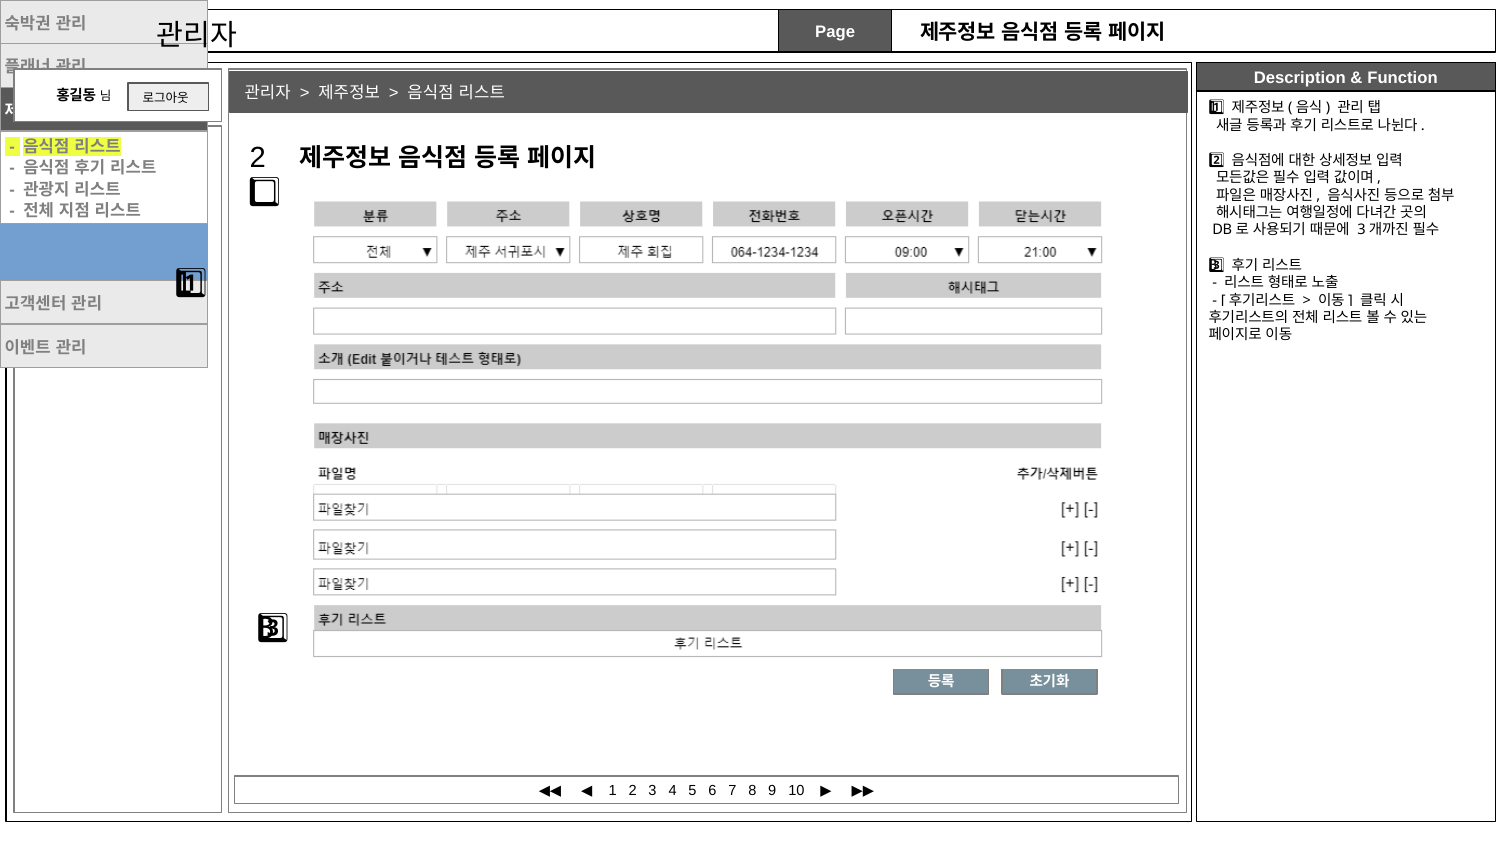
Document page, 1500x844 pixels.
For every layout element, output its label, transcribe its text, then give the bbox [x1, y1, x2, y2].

text_box 로그아웃 [127, 83, 209, 111]
text_box 제주정보 음식점 등록 페이지 [290, 126, 1012, 186]
text_box 관리자 > 제주정보 > 음식점 리스트 [229, 71, 1188, 113]
text_box 등록 [893, 677, 989, 695]
picture [298, 180, 1127, 669]
table_cell 플래너 관리 [1, 44, 207, 87]
text_box 1️⃣ 제주정보(음식) 관리 탭 새글 등록과 후기 리스트로 나뉜다. 2️⃣ 음식점에 대한 상세정보 입력 모든값은 필수 입력 값이며, 파일은 매장사진, 음식사진 등으로 첨부 해시태그는 여행일정에 다녀간 곳의 DB로 사용되기 때문에 3개까진 필수 3️⃣ 후기 리스트 - 리스트 형태로 노출 - [후기리스트 > 이동] 클릭 시 후기리스트의 전체 리스트 볼 수 있는 페이지로 이동 [1193, 83, 1494, 824]
text_box ◀◀ ◀ 1 2 3 4 5 6 7 8 9 10 ▶ ▶▶ [234, 776, 1179, 804]
text_box 초기화 [1002, 677, 1097, 695]
text_box [208, 126, 222, 249]
text_box 1️⃣ [160, 249, 230, 315]
text_box [228, 68, 1187, 813]
table_cell - 음식점 리스트 - 음식점 후기 리스트 - 관광지 리스트 - 전체 지점 리스트 [1, 132, 207, 223]
text_box 3️⃣ [241, 594, 293, 660]
text_box 2️⃣ [234, 123, 290, 224]
table_cell 이벤트 관리 [1, 325, 207, 367]
text_box [13, 315, 222, 813]
table_cell 고객센터 관리 [1, 281, 207, 323]
text_box 홍길동 님 [13, 68, 222, 122]
text_box 제주정보 음식점 등록 페이지 [905, 11, 1389, 52]
table_cell 제주정보 관리 [1, 88, 207, 130]
text_box 관리자 [141, 1, 750, 67]
table_header 숙박권 관리 [1, 1, 141, 43]
